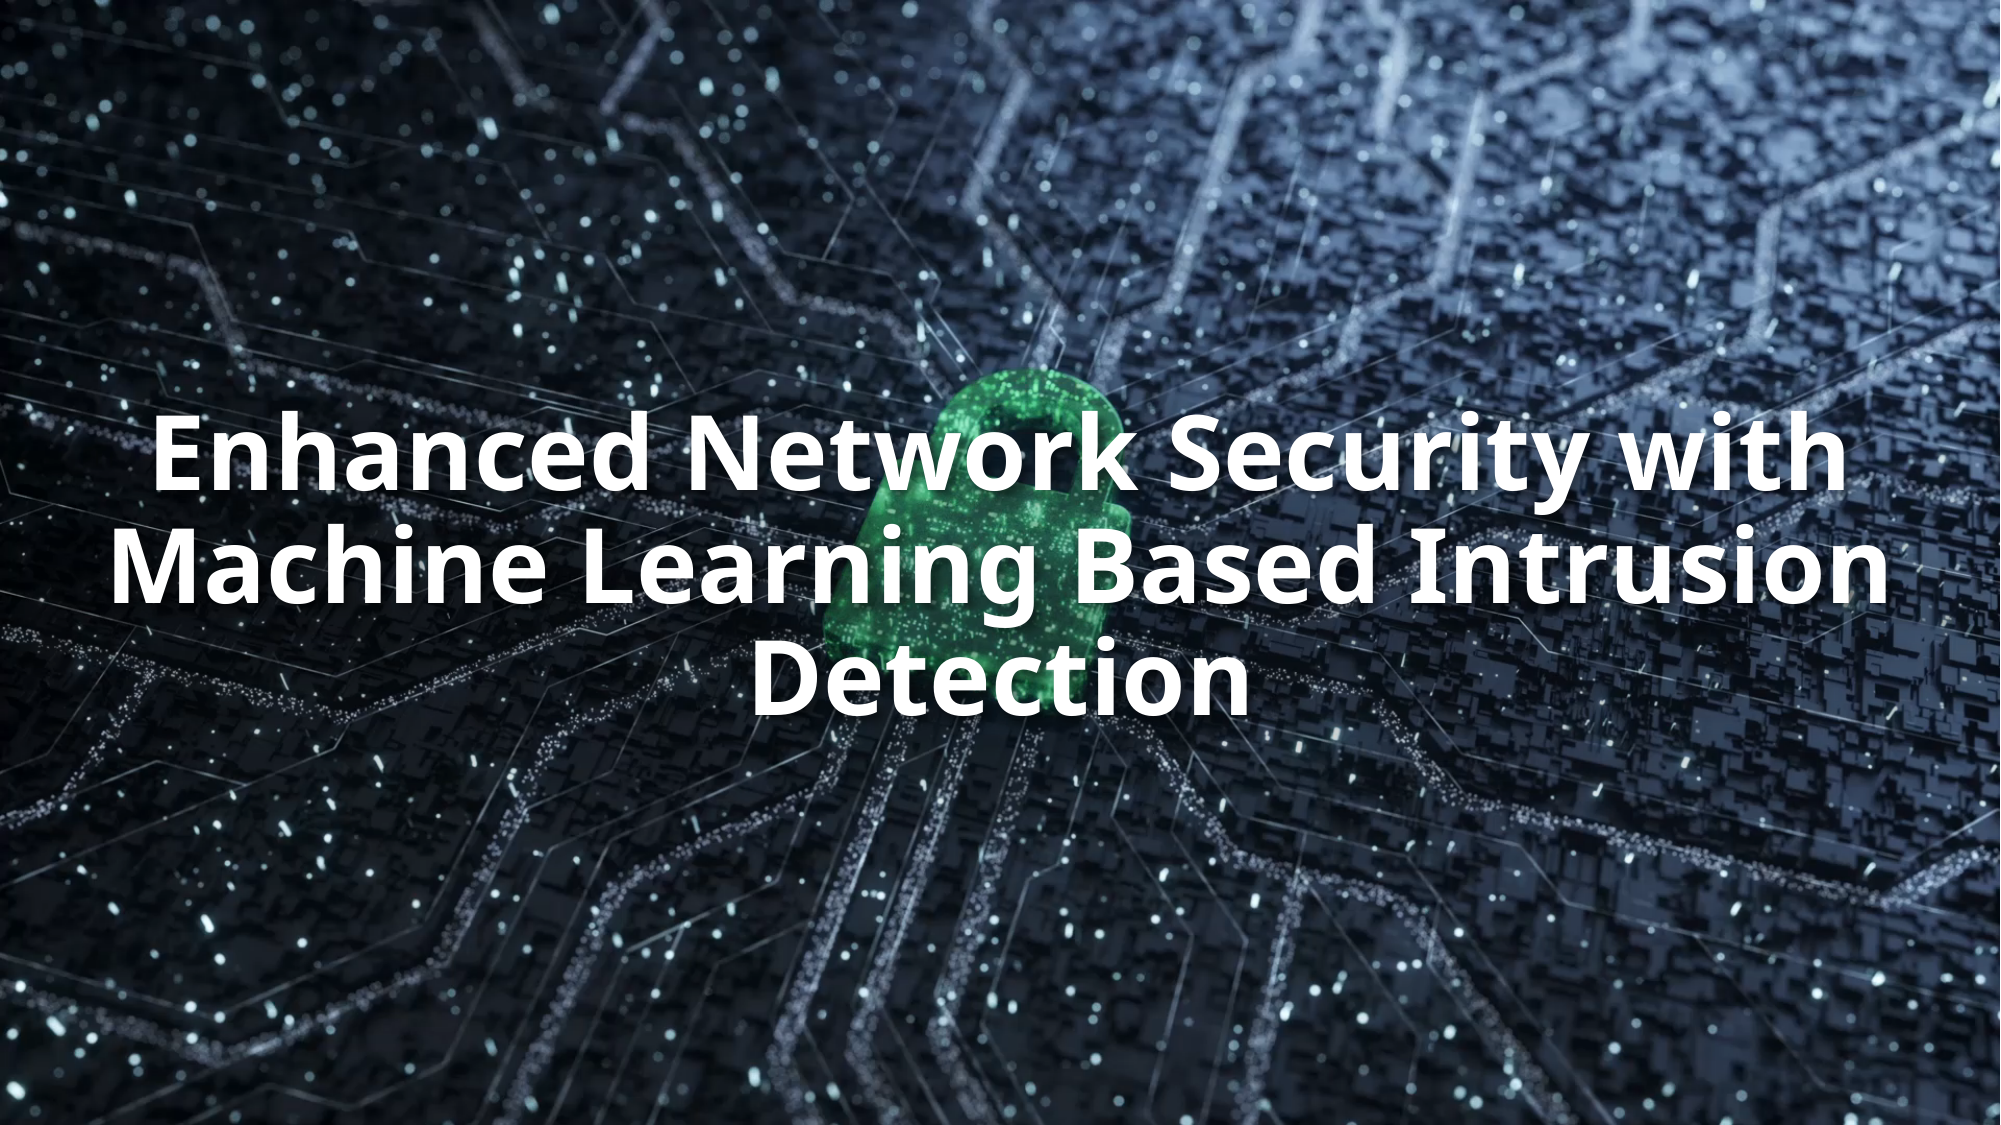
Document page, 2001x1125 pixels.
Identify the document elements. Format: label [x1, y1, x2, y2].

text_box [0, 0, 2000, 1125]
